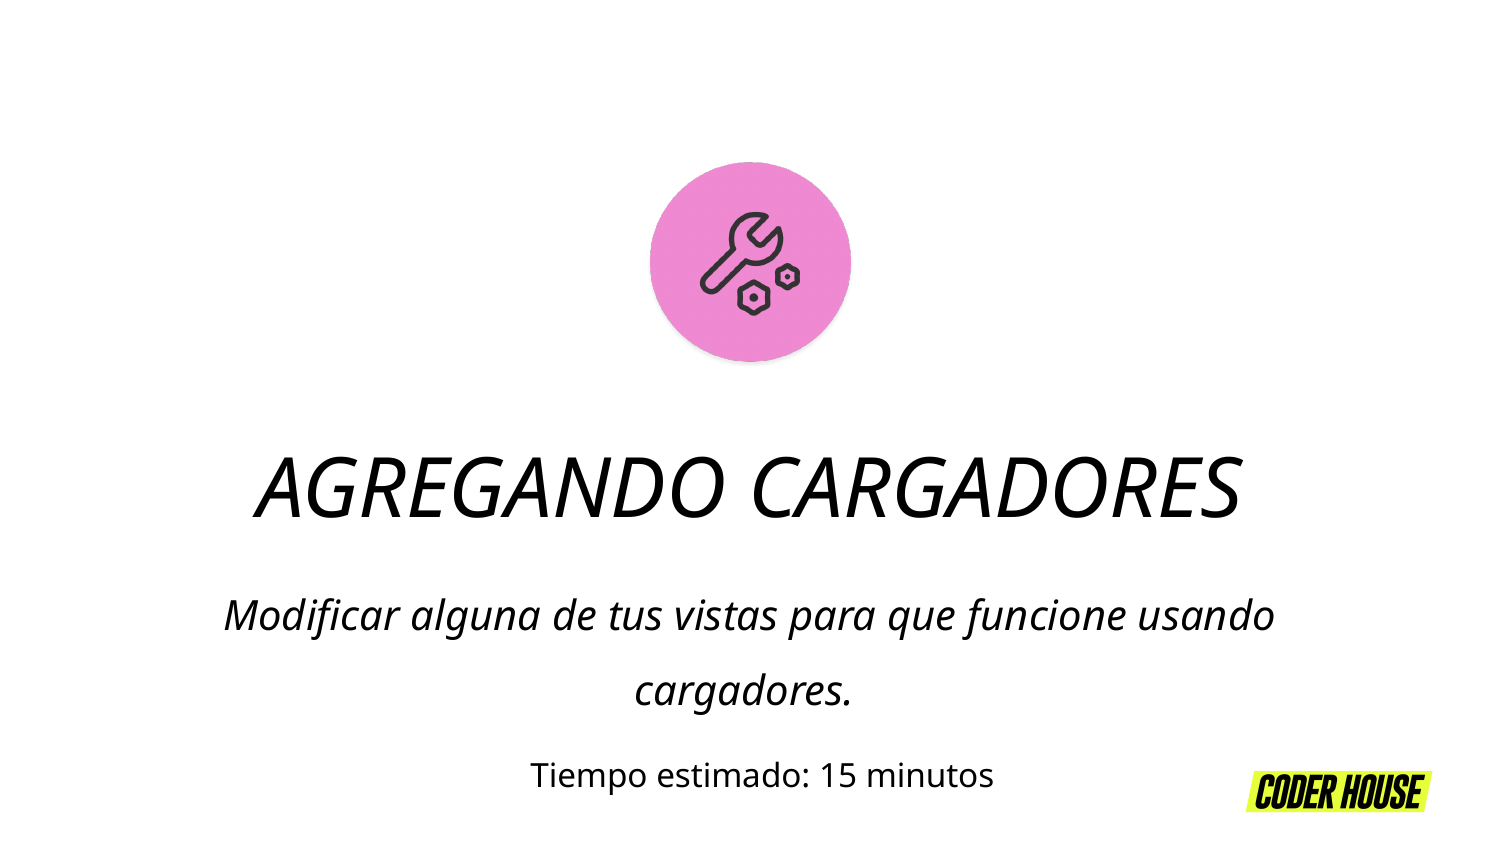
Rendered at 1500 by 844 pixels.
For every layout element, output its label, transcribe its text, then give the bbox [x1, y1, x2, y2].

picture [1241, 764, 1437, 819]
text_box Tiempo estimado: 15 minutos [382, 719, 1143, 810]
text_box AGREGANDO CARGADORES Modificar alguna de tus vistas para que funcione usando cargadores. [132, 419, 1368, 749]
picture [636, 148, 864, 375]
